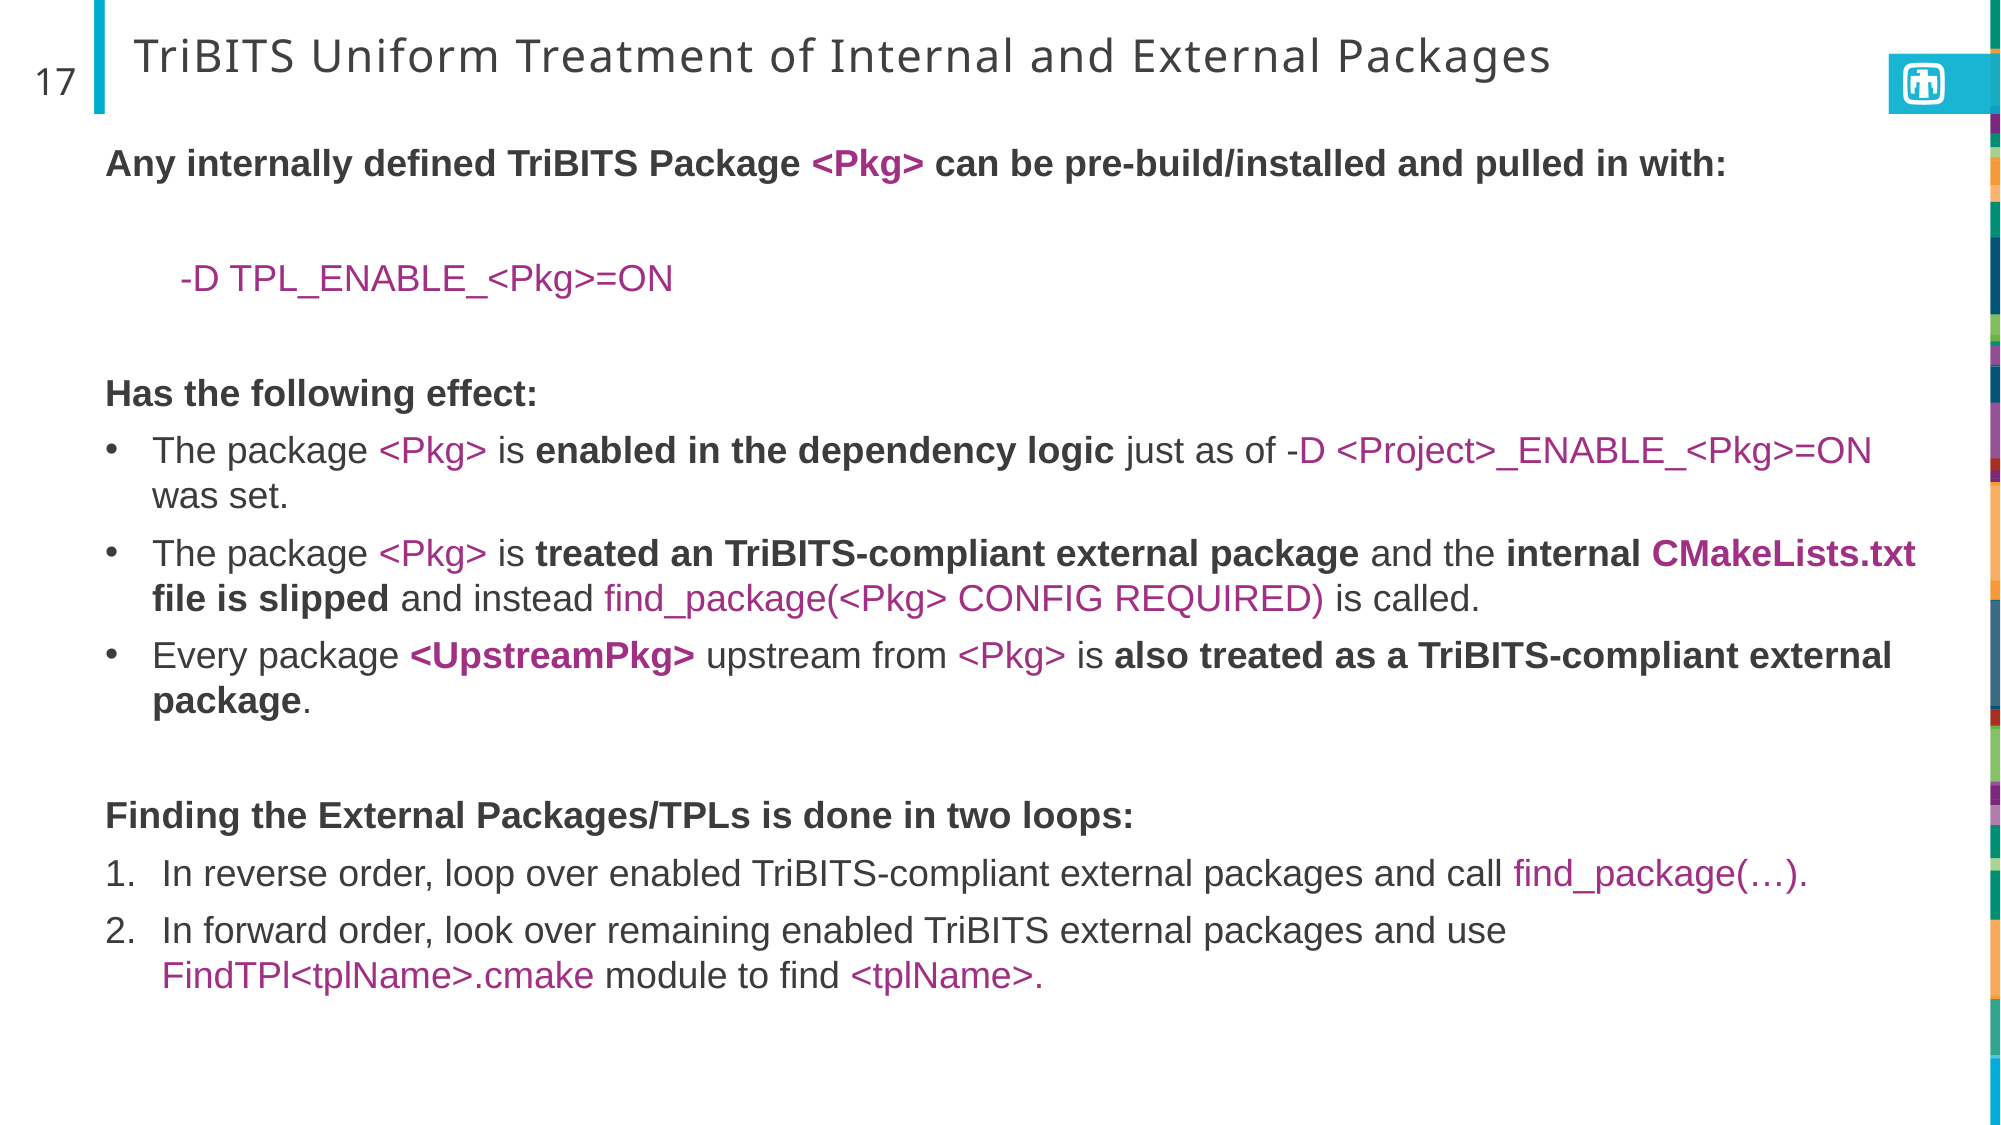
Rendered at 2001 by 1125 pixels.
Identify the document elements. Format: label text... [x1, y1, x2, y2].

title TriBITS Uniform Treatment of Internal and External Packages [126, 27, 1880, 117]
picture [0, 0, 2001, 1125]
text_box Any internally defined TriBITS Package <Pkg> can be pre-build/installed and pulled in with: -D TPL_ENABLE_<Pkg>=ON Has the following effect: The package <Pkg> is enabled in the dependency logic just as of -D <Project>_ENABLE_<Pkg>=ON was set. The package <Pkg> is treated an TriBITS-compliant external package and the internal CMakeLists.txt file is slipped and instead find_package(<Pkg> CONFIG REQUIRED) is called. Every package <UpstreamPkg> upstream from <Pkg> is also treated as a TriBITS-compliant external package. Finding the External Packages/TPLs is done in two loops: In reverse order, loop over enabled TriBITS-compliant external packages and call find_package(…). In forward order, look over remaining enabled TriBITS external packages and use FindTPl<tplName>.cmake module to find <tplName>. [62, 131, 1932, 1004]
text_box 17 [2, 52, 92, 113]
